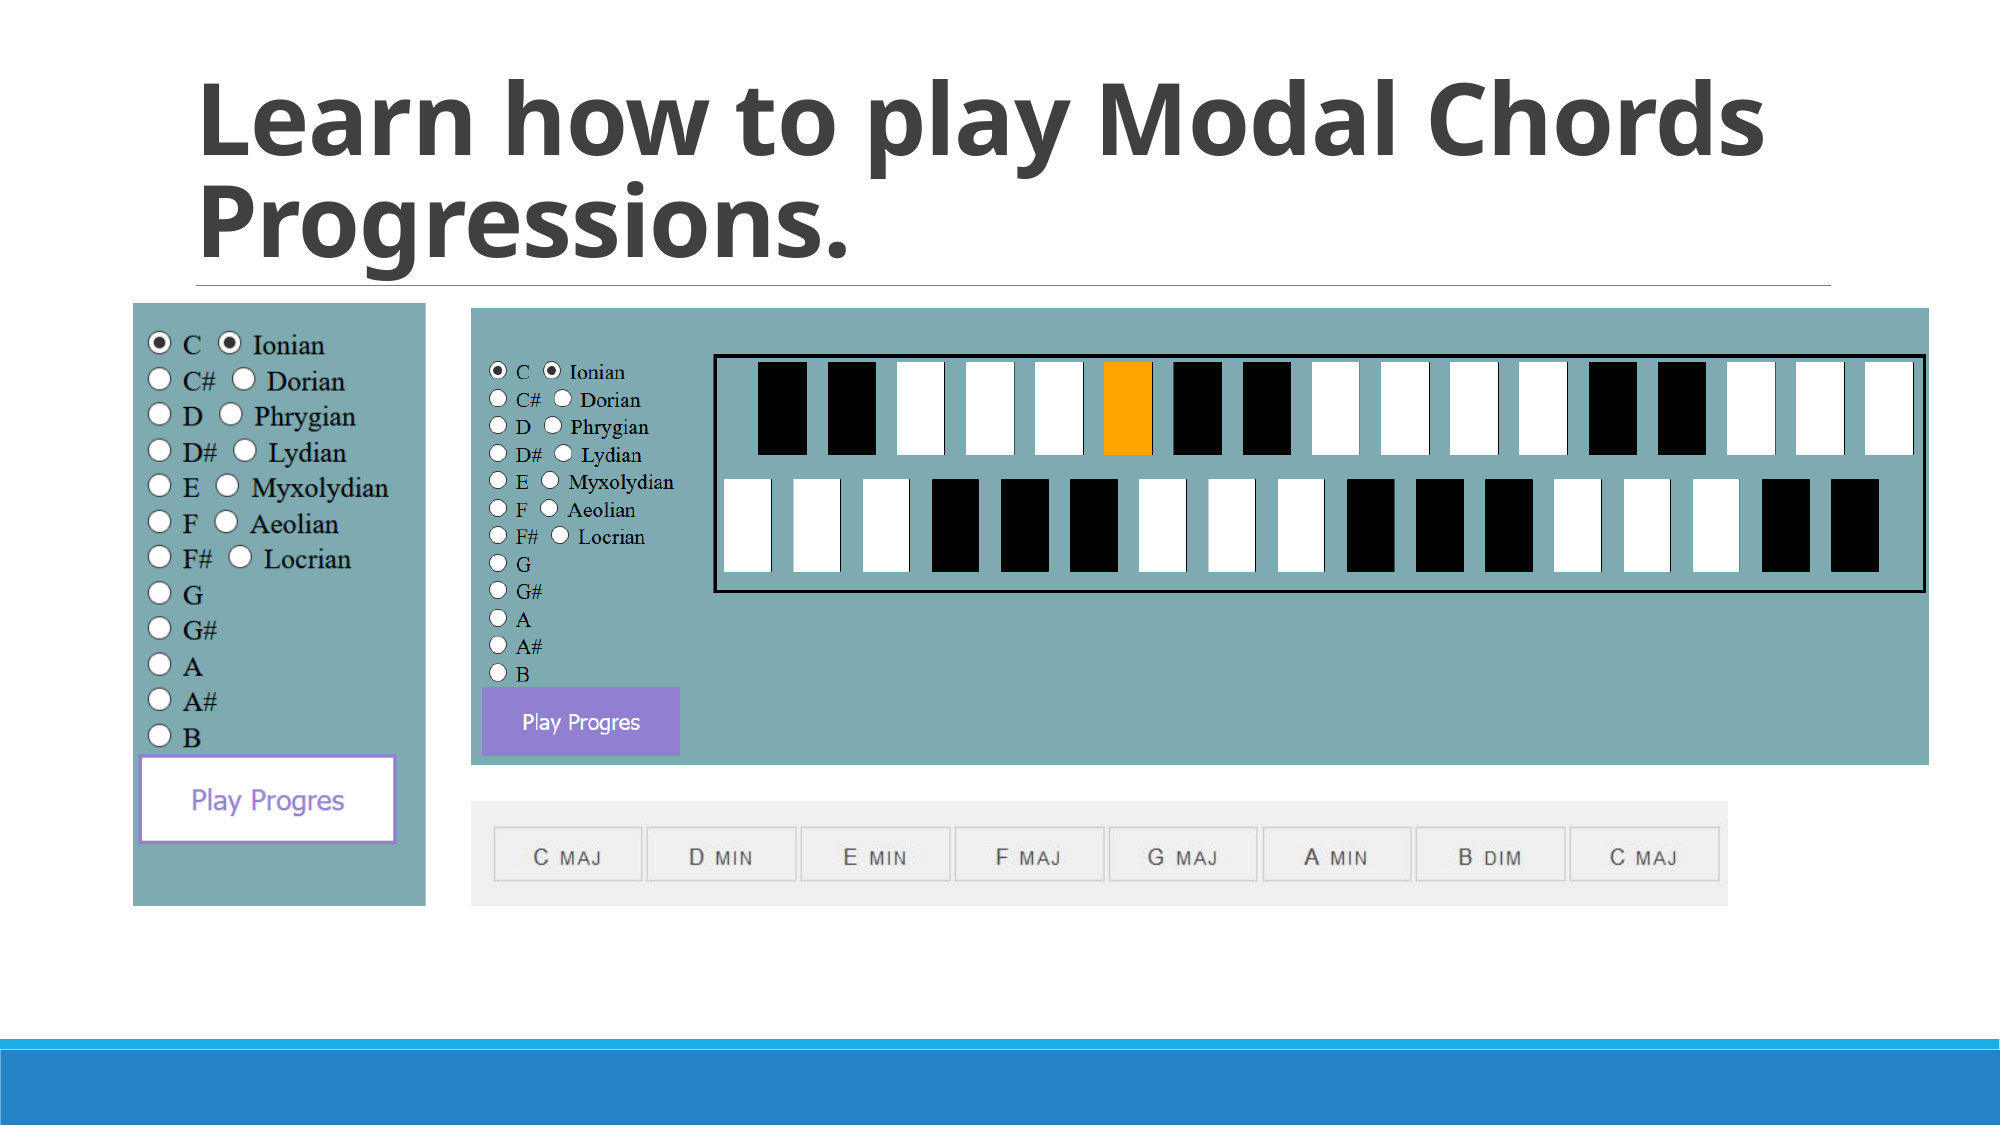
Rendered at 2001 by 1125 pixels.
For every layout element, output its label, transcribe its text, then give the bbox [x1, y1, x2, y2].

picture [132, 303, 427, 907]
picture [470, 307, 1930, 765]
title Learn how to play Modal Chords Progressions. [180, 47, 1830, 285]
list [470, 800, 1729, 906]
